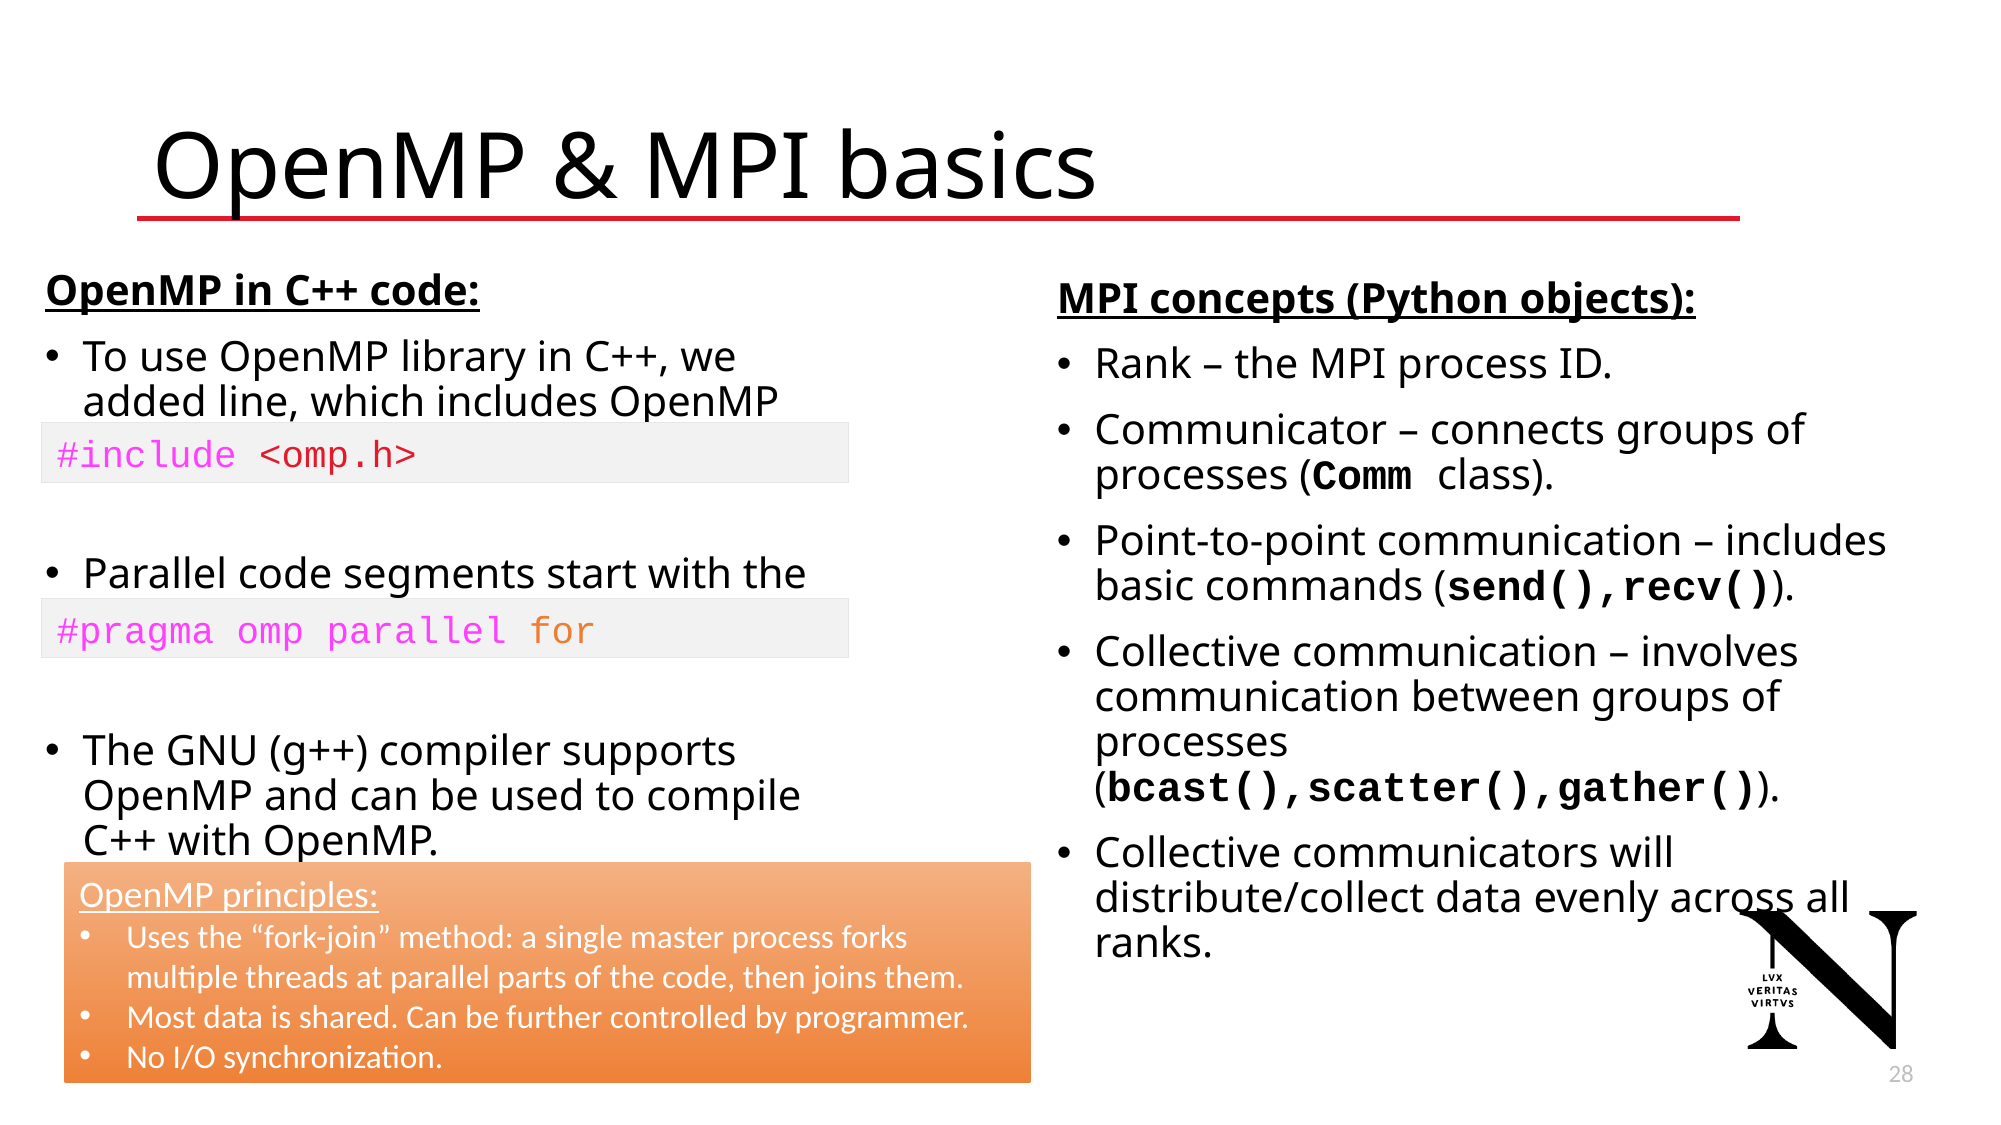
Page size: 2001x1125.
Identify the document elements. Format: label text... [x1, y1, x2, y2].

text_box #include <omp.h> [41, 422, 849, 483]
text_box OpenMP principles: Uses the “fork-join” method: a single master process forks multiple threads at parallel parts of the code, then joins them. Most data is shared. Can be further controlled by programmer. No I/O synchronization. [64, 862, 1031, 1083]
list MPI concepts (Python objects): Rank – the MPI process ID. Communicator – connects groups of processes (Comm class). Point-to-point communication – includes basic commands (send(),recv()). Collective communication – involves communication between groups of processes (bcast(),scatter(),gather()). Collective communicators will distribute/collect data evenly across all ranks. [1041, 269, 1939, 1073]
slide_number 29 [1479, 1073, 1930, 1103]
text_box #pragma omp parallel for [41, 598, 849, 658]
text_box OpenMP in C++ code: To use OpenMP library in C++, we added line, which includes OpenMP headers: Parallel code segments start with the following statement: The GNU (g++) compiler supports OpenMP and can be used to compile C++ with OpenMP. [30, 261, 837, 1066]
title OpenMP & MPI basics [137, 59, 1863, 278]
